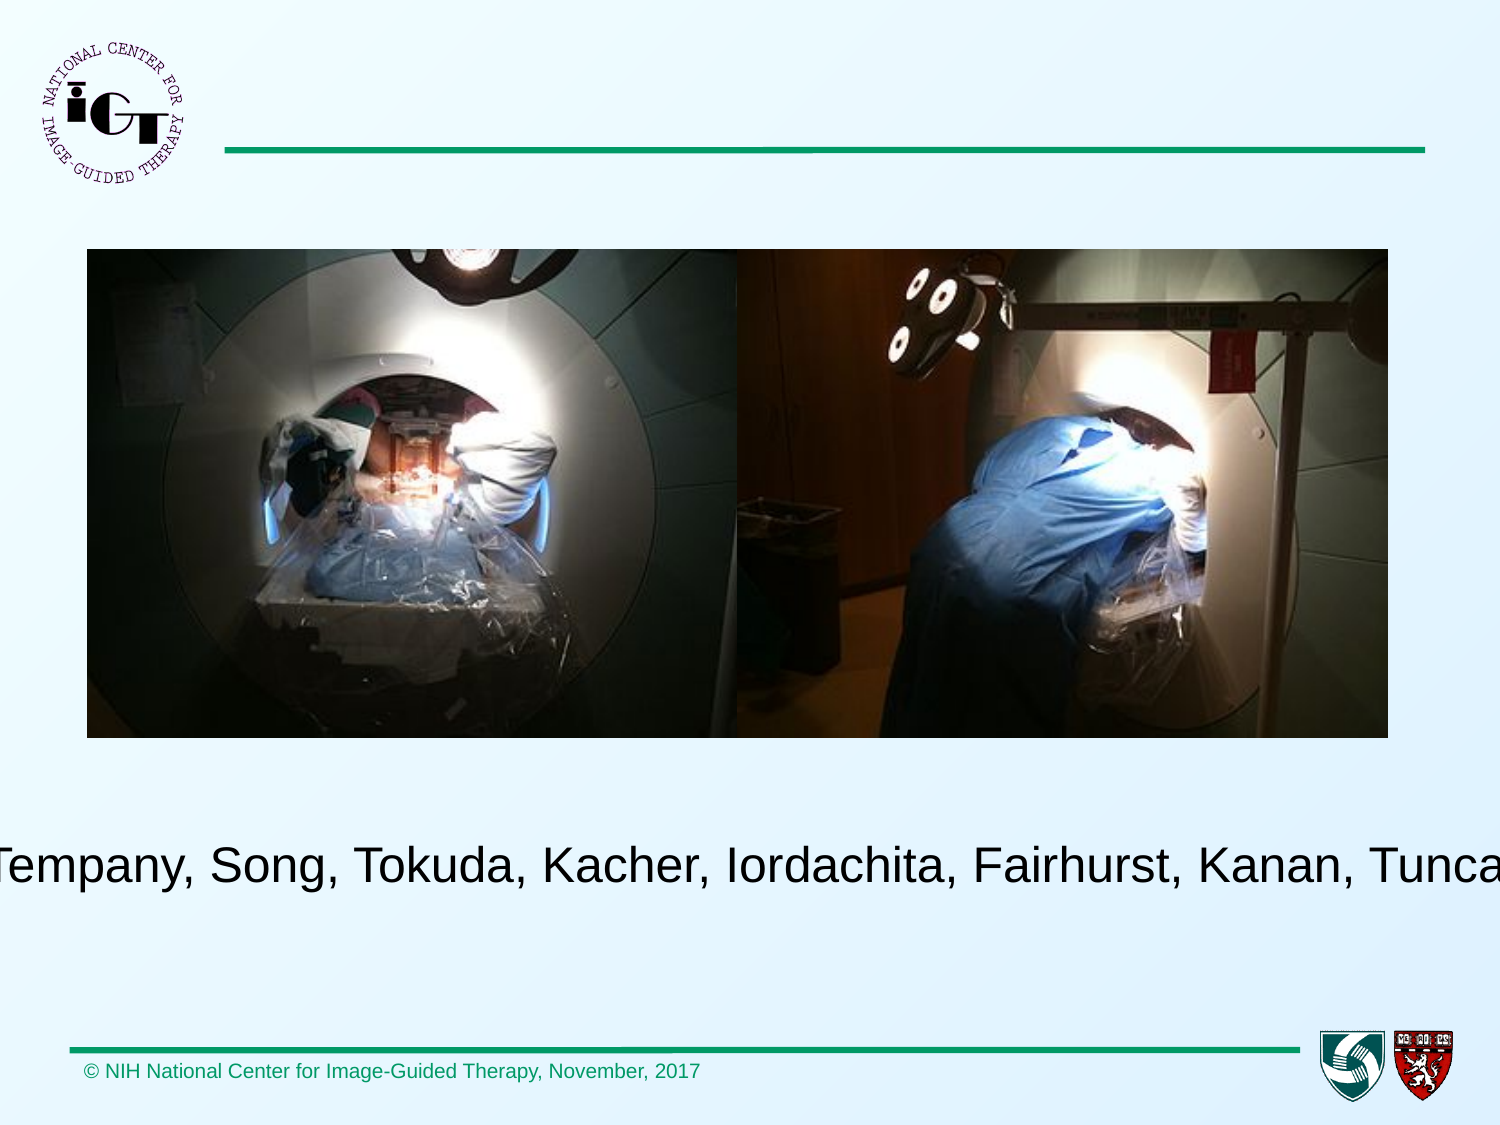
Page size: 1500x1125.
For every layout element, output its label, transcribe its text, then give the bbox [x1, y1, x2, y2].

picture [87, 249, 1388, 738]
picture [1391, 1028, 1459, 1105]
picture [37, 37, 188, 188]
text_box Tempany, Song, Tokuda, Kacher, Iordachita, Fairhurst, Kanan, Tuncali [0, 824, 1500, 900]
picture [1312, 1025, 1387, 1105]
